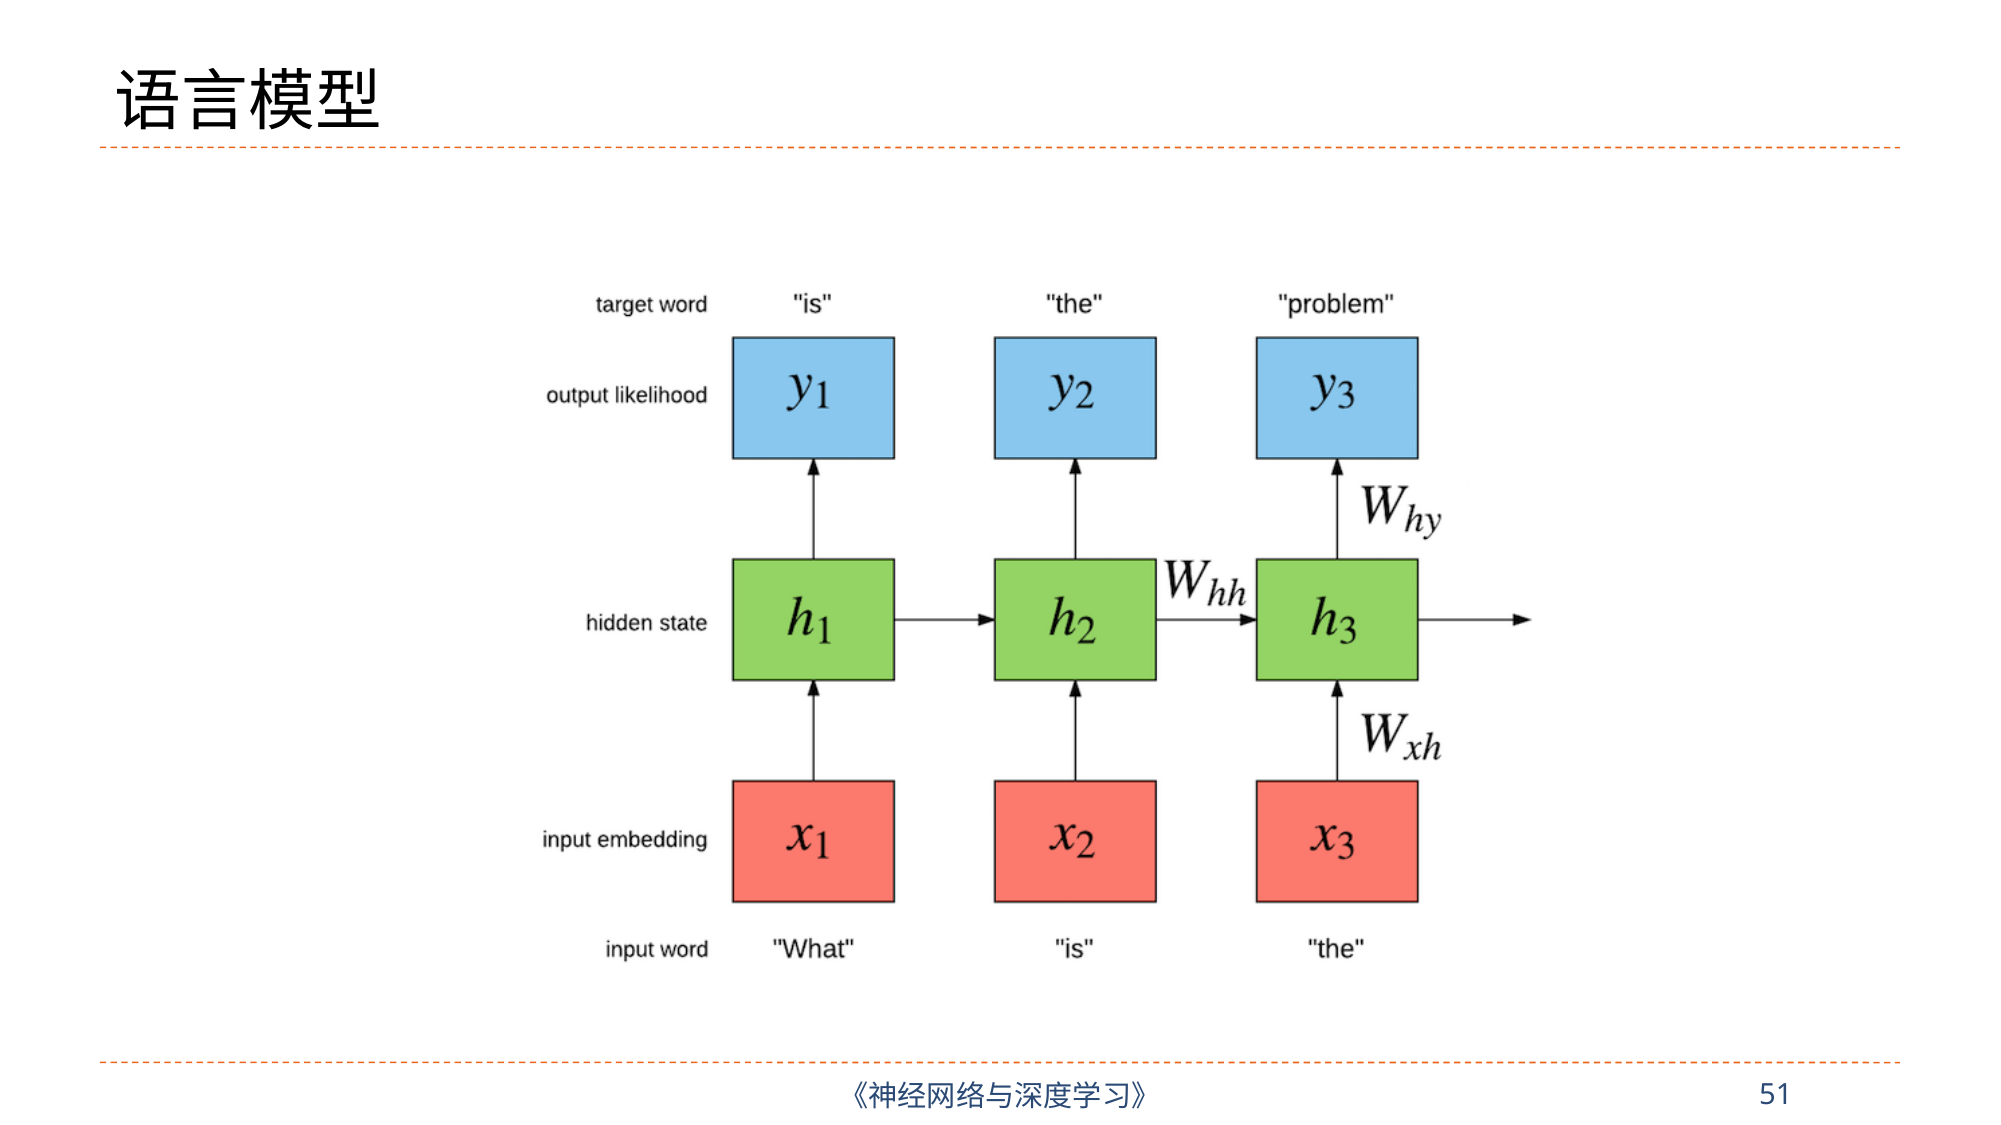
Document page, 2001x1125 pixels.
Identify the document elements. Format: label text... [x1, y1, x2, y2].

title 语言模型 [99, 24, 1900, 146]
picture [430, 237, 1569, 1023]
